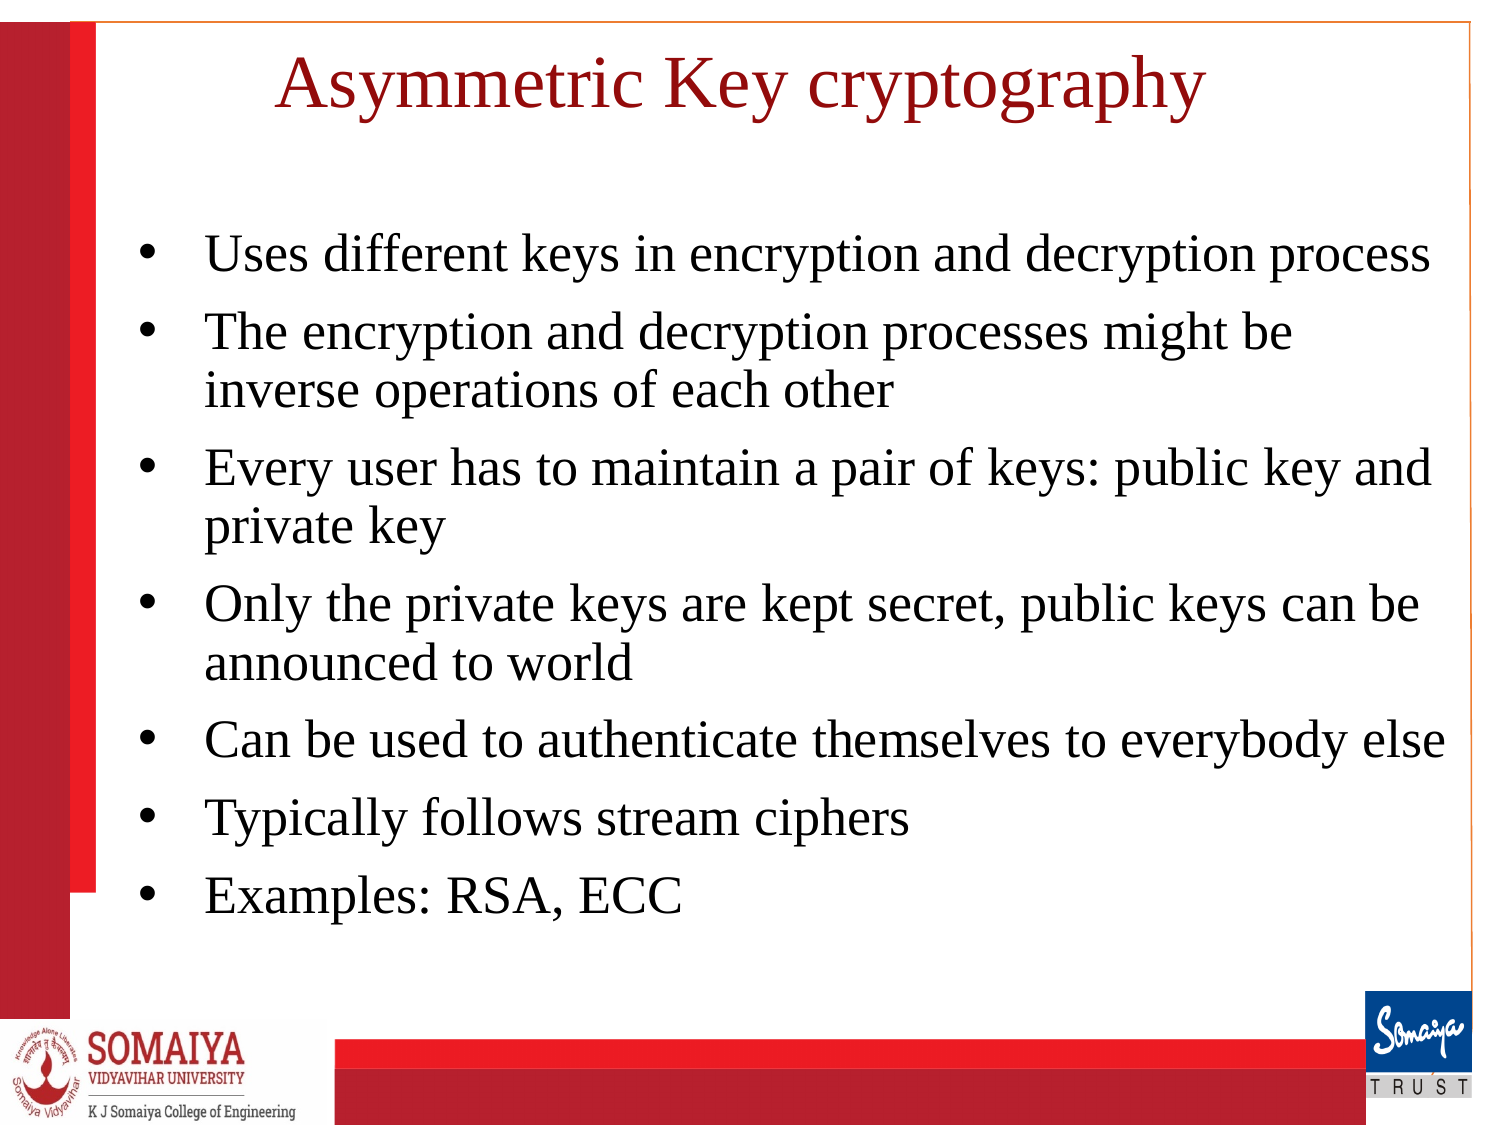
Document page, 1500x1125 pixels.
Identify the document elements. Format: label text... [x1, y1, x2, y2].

picture [335, 1040, 1365, 1125]
title Asymmetric Key cryptography [134, 35, 1349, 179]
picture [0, 22, 327, 1125]
list Uses different keys in encryption and decryption process The encryption and decryption processes might be inverse operations of each other Every user has to maintain a pair of keys: public key and private key Only the private keys are kept secret, public keys can be announced to world Can be used to authenticate themselves to everybody else Typically follows stream ciphers Examples: RSA, ECC [114, 217, 1465, 960]
picture [1365, 991, 1472, 1098]
